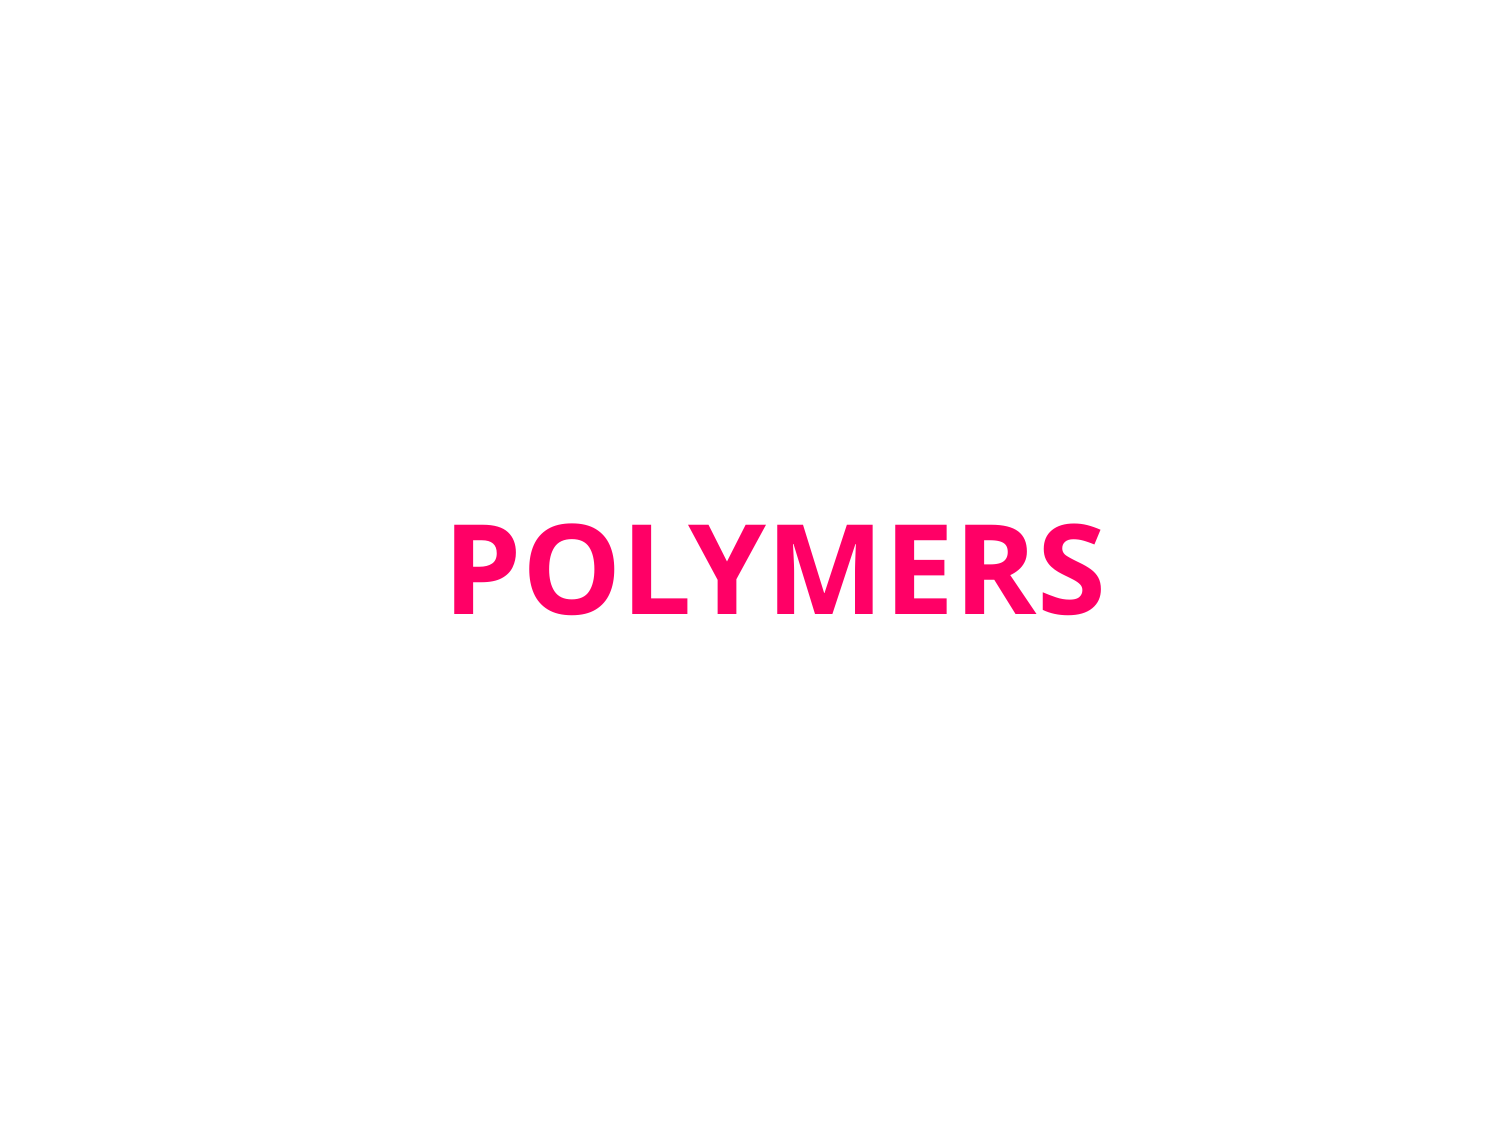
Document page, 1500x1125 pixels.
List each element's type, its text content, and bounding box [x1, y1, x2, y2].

title POLYMERS [87, 375, 1463, 679]
